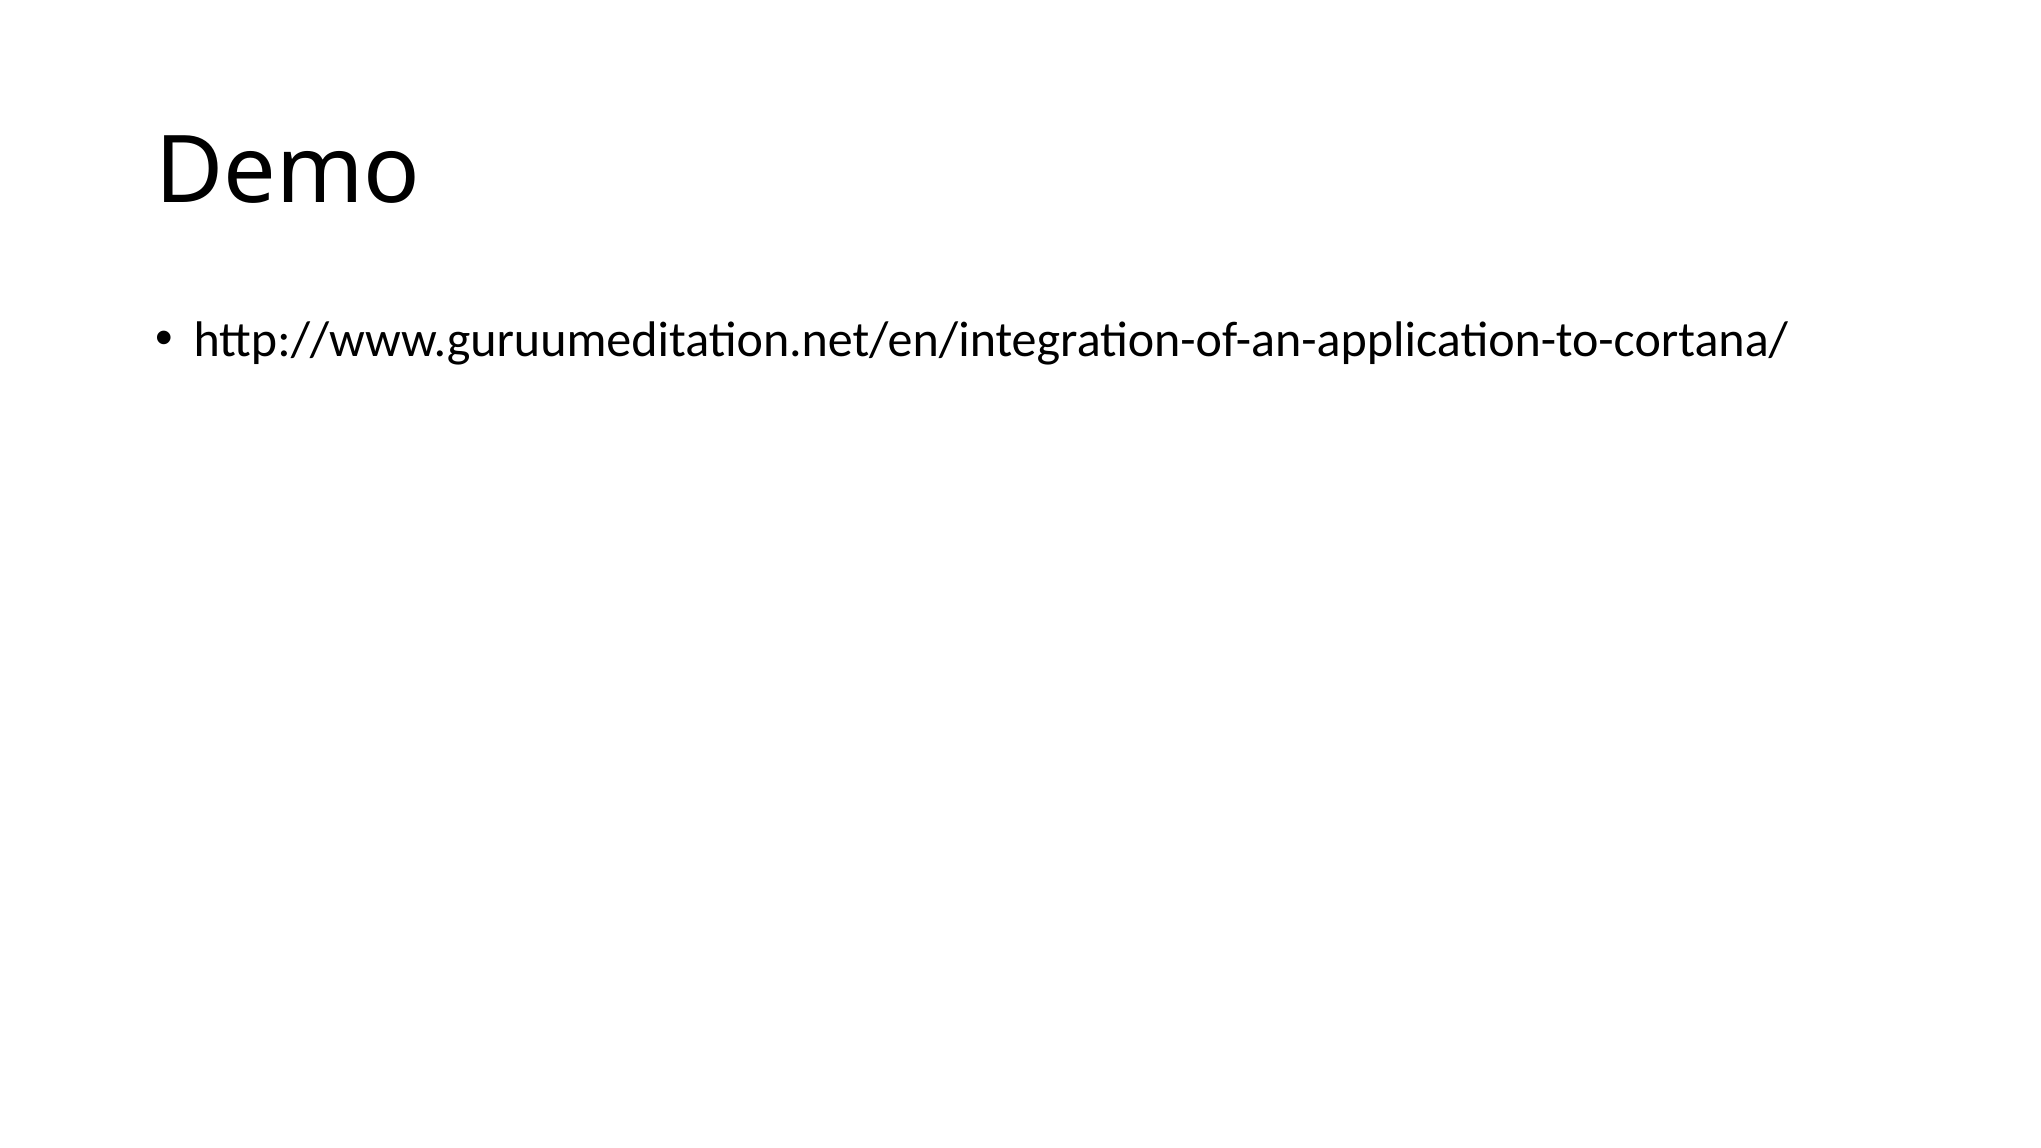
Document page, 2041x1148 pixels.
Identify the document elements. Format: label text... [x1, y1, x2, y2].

list http://www.guruumeditation.net/en/integration-of-an-application-to-cortana/ [140, 305, 1900, 1034]
title Demo [140, 61, 1900, 283]
